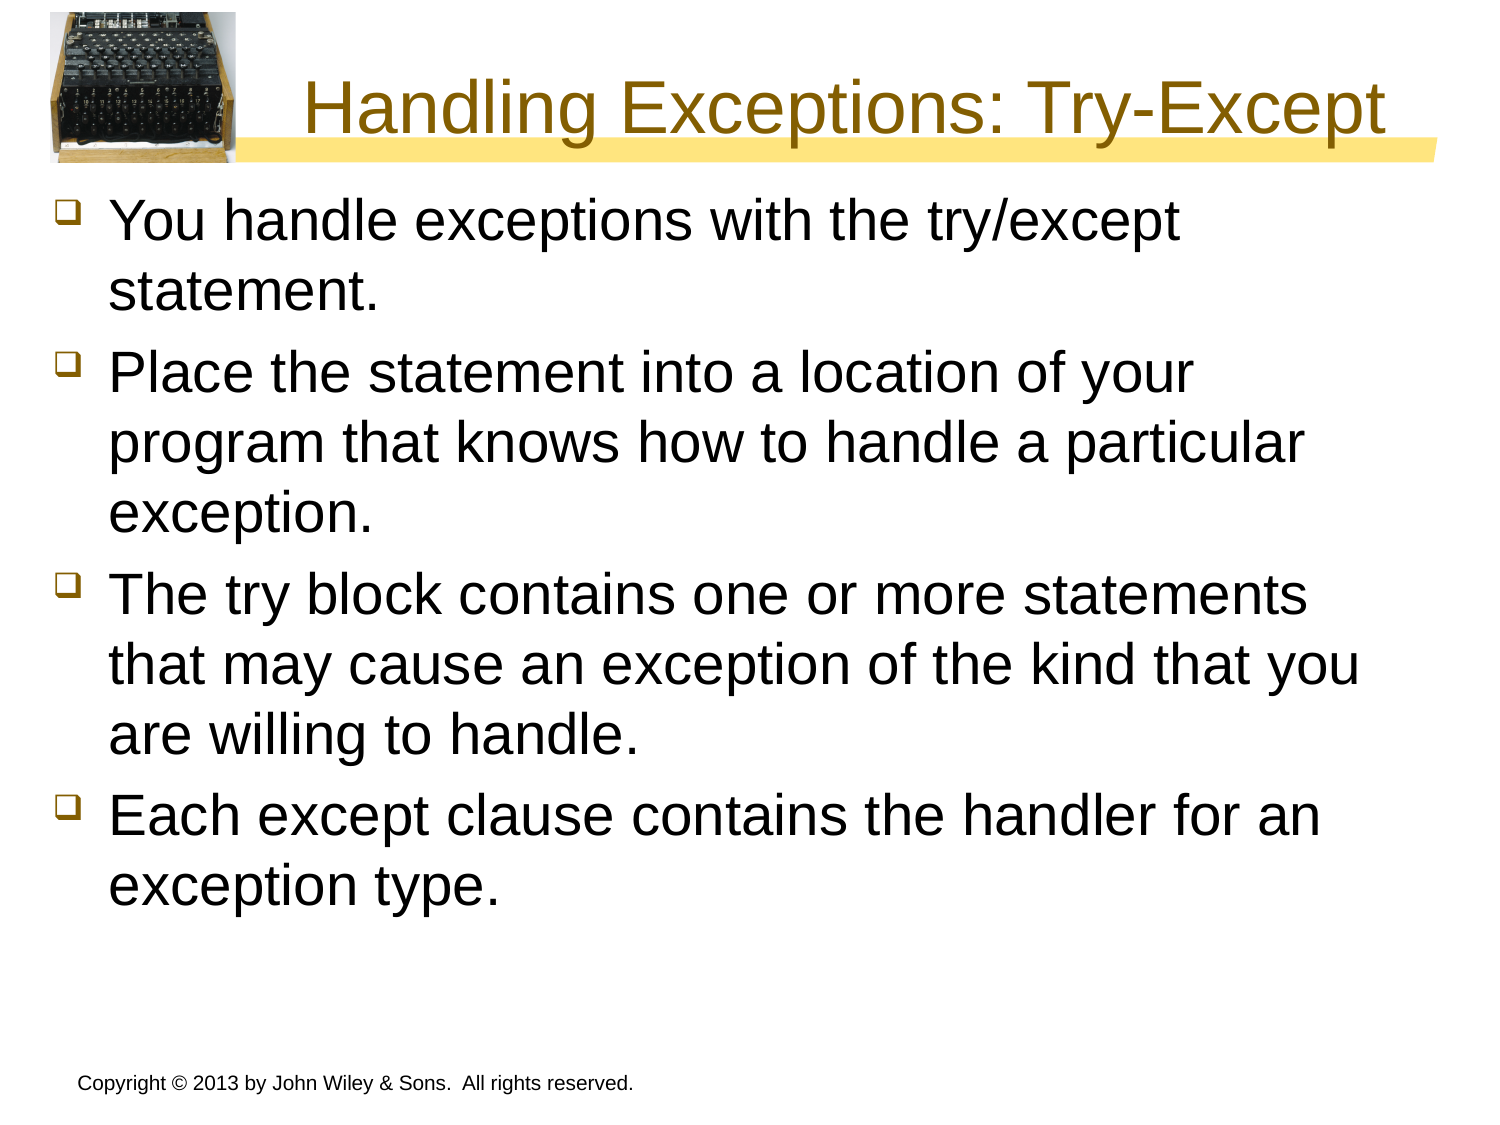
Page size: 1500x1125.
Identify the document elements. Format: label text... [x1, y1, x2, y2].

footer Copyright © 2013 by John Wiley & Sons. All rights reserved. [62, 1037, 726, 1104]
title Handling Exceptions: Try-Except [287, 44, 1451, 163]
list You handle exceptions with the try/except statement. Place the statement into a location of your program that knows how to handle a particular exception. The try block contains one or more statements that may cause an exception of the kind that you are willing to handle. Each except clause contains the handler for an exception type. [37, 174, 1426, 963]
